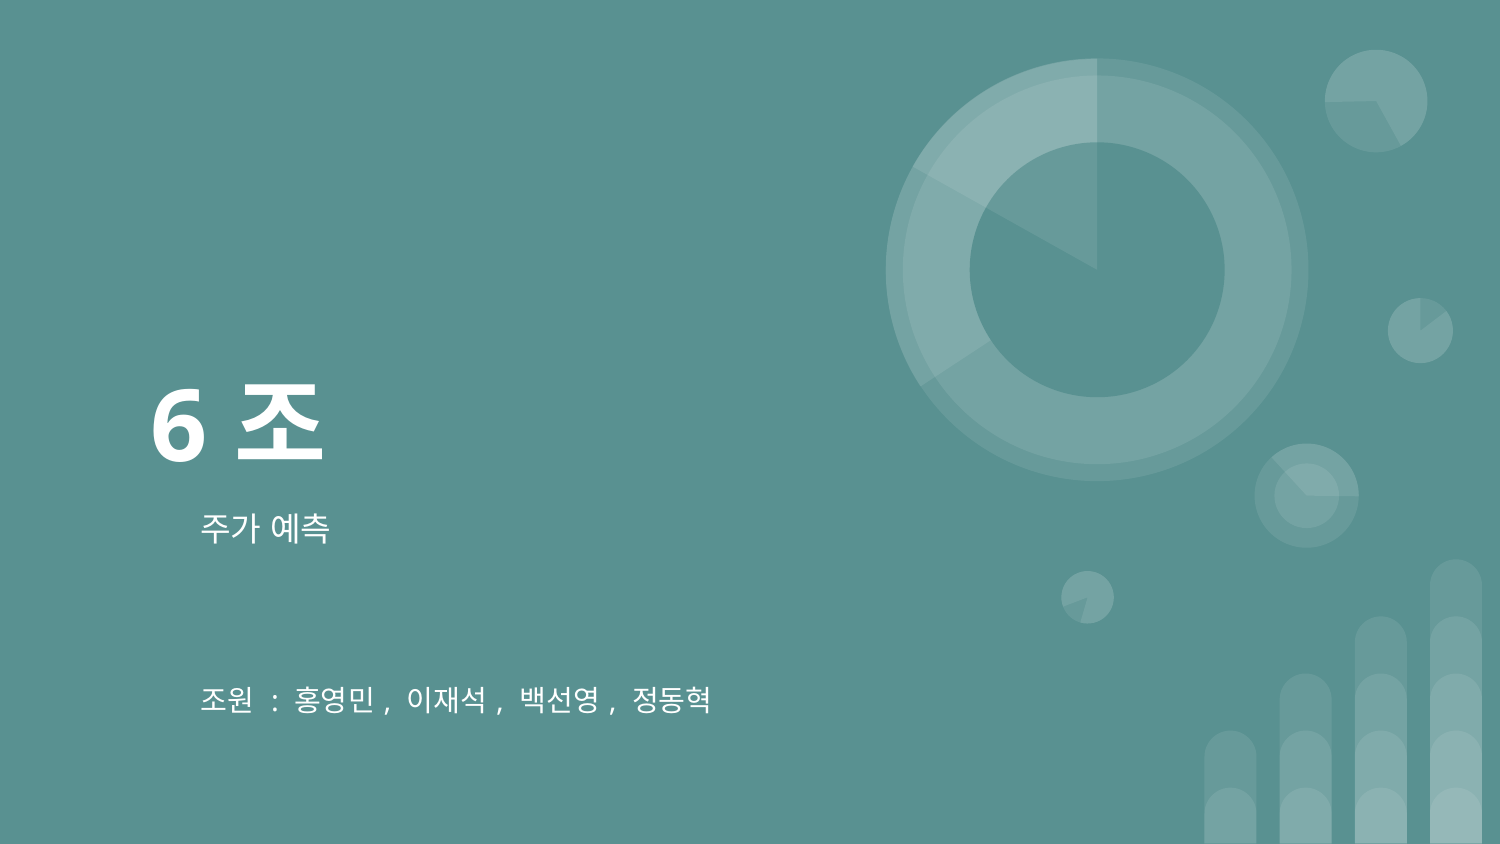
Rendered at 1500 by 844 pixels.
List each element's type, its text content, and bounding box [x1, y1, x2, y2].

subtitle 주가 예측 [185, 488, 884, 603]
subtitle 조원 : 홍영민, 이재석, 백선영, 정동혁 [185, 662, 884, 777]
title 6조 [135, 264, 834, 572]
